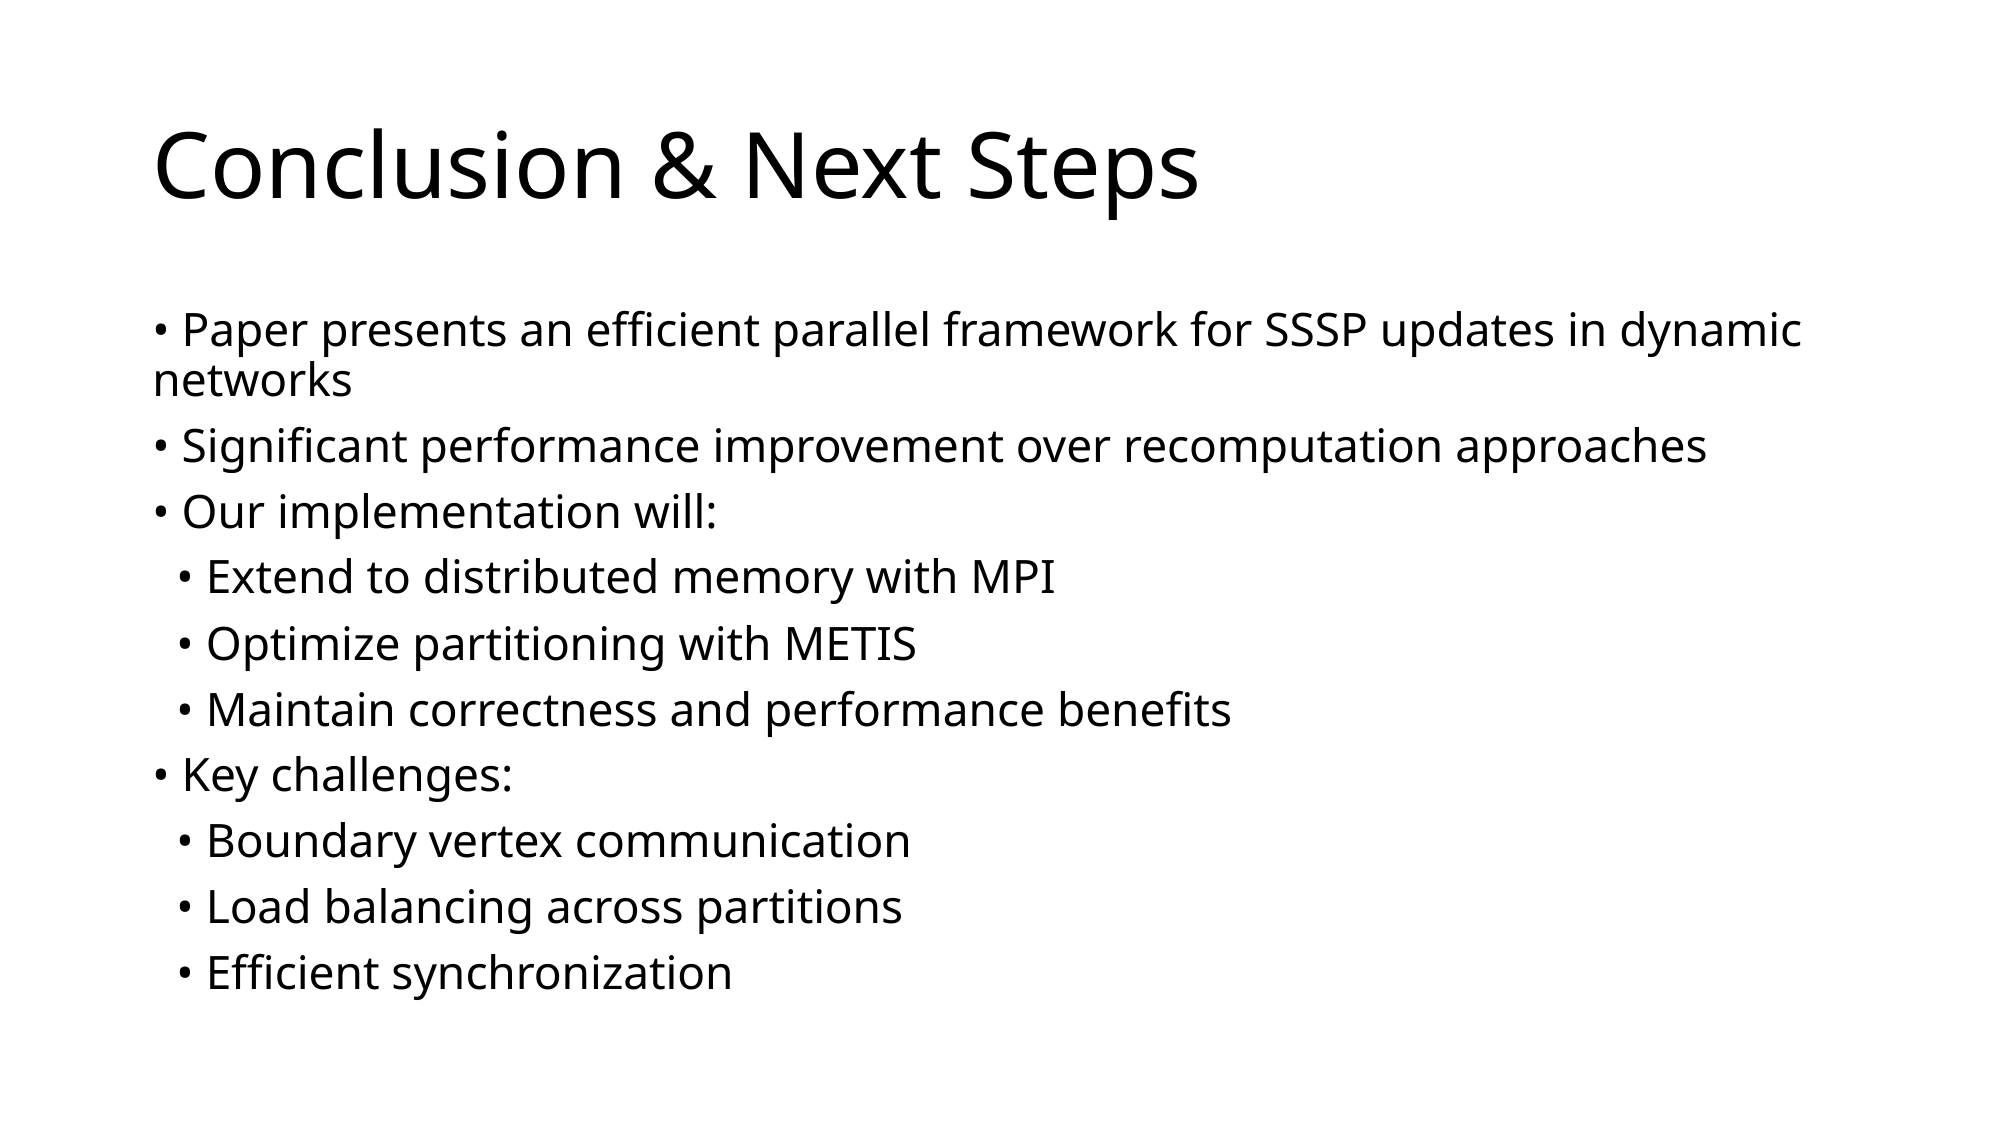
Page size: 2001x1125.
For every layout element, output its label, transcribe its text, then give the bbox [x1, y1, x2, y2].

list • Paper presents an efficient parallel framework for SSSP updates in dynamic networks • Significant performance improvement over recomputation approaches • Our implementation will: • Extend to distributed memory with MPI • Optimize partitioning with METIS • Maintain correctness and performance benefits • Key challenges: • Boundary vertex communication • Load balancing across partitions • Efficient synchronization [137, 299, 1863, 1014]
title Conclusion & Next Steps [137, 59, 1863, 278]
